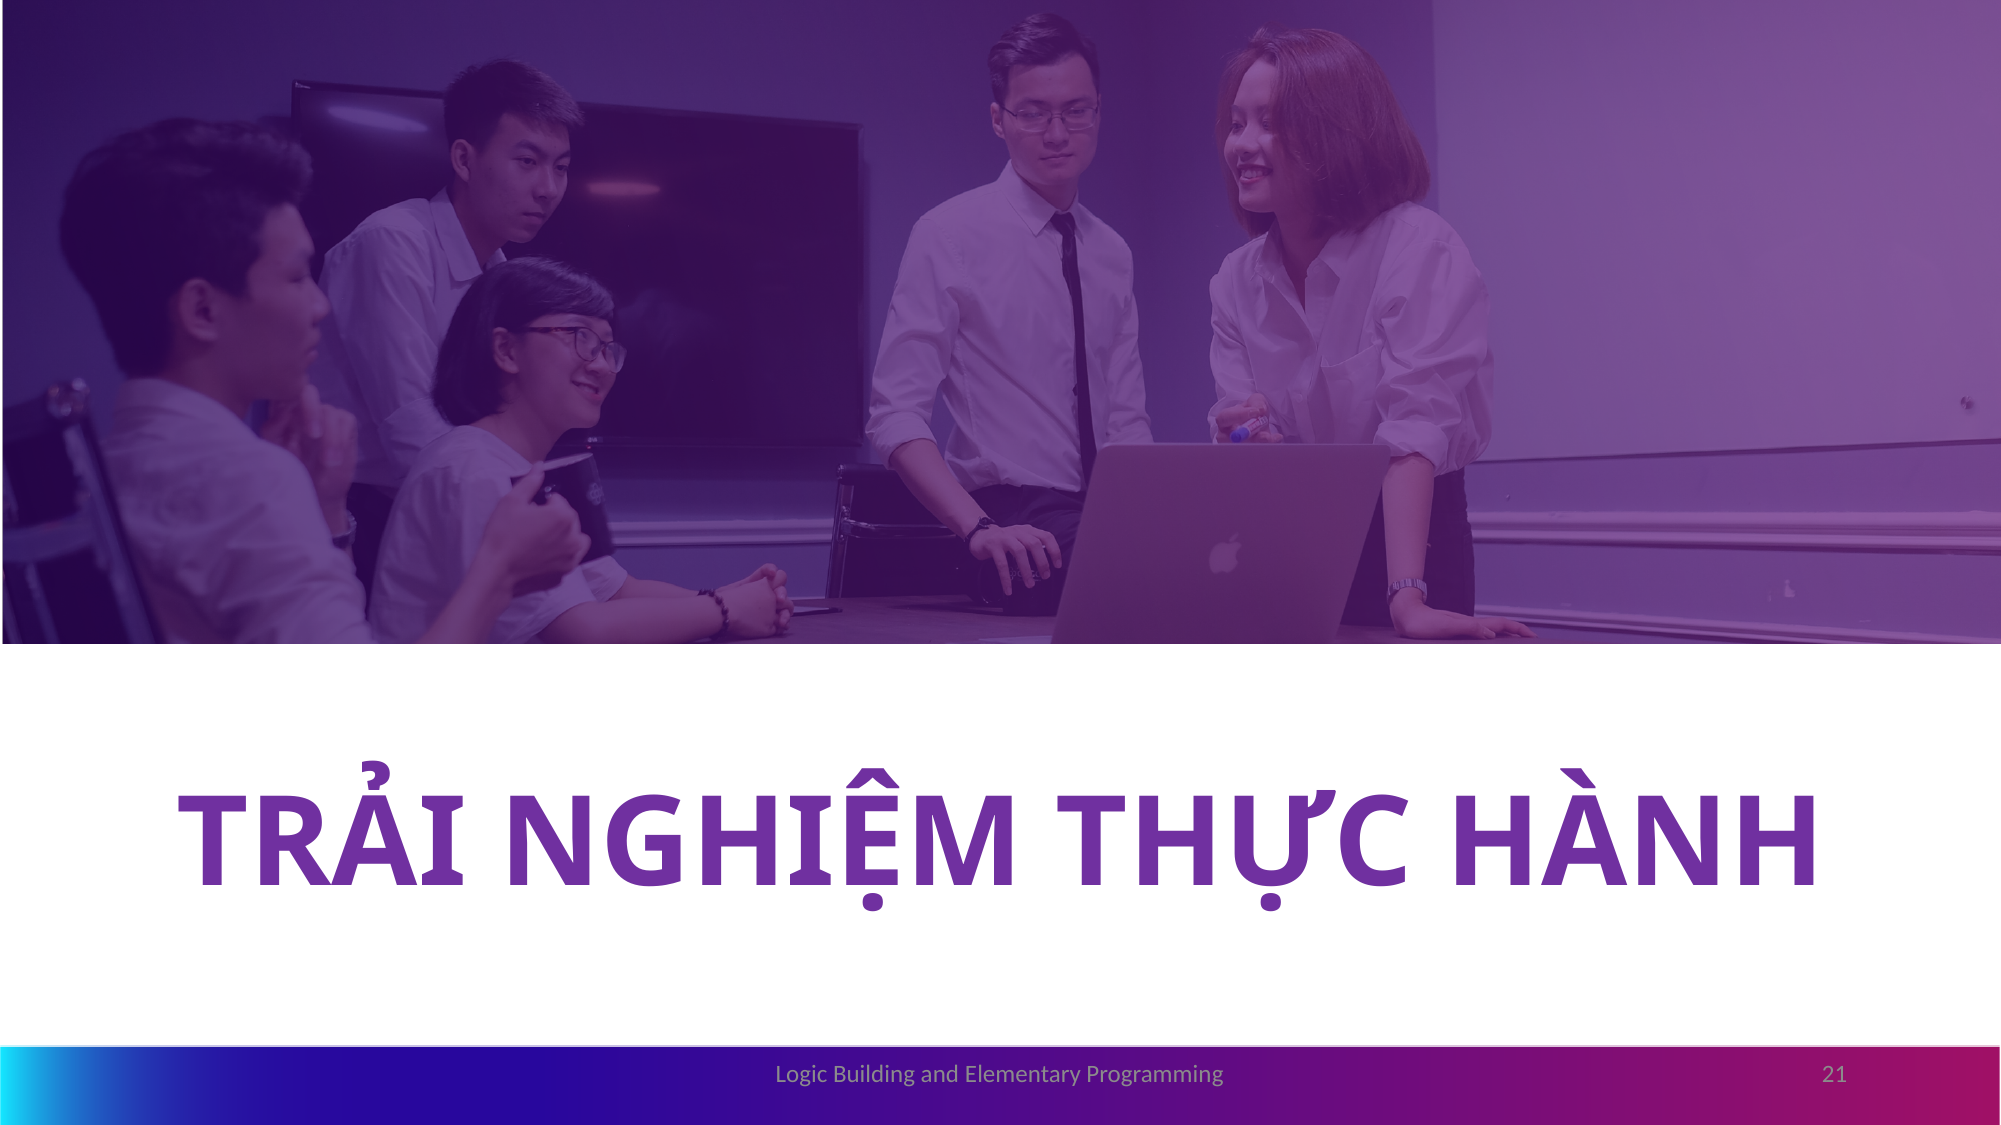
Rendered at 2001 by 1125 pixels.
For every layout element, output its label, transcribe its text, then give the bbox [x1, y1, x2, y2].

text_box TRẢI NGHIỆM THỰC HÀNH [67, 678, 1936, 918]
picture [0, 0, 2001, 644]
picture [0, 1045, 2000, 1125]
